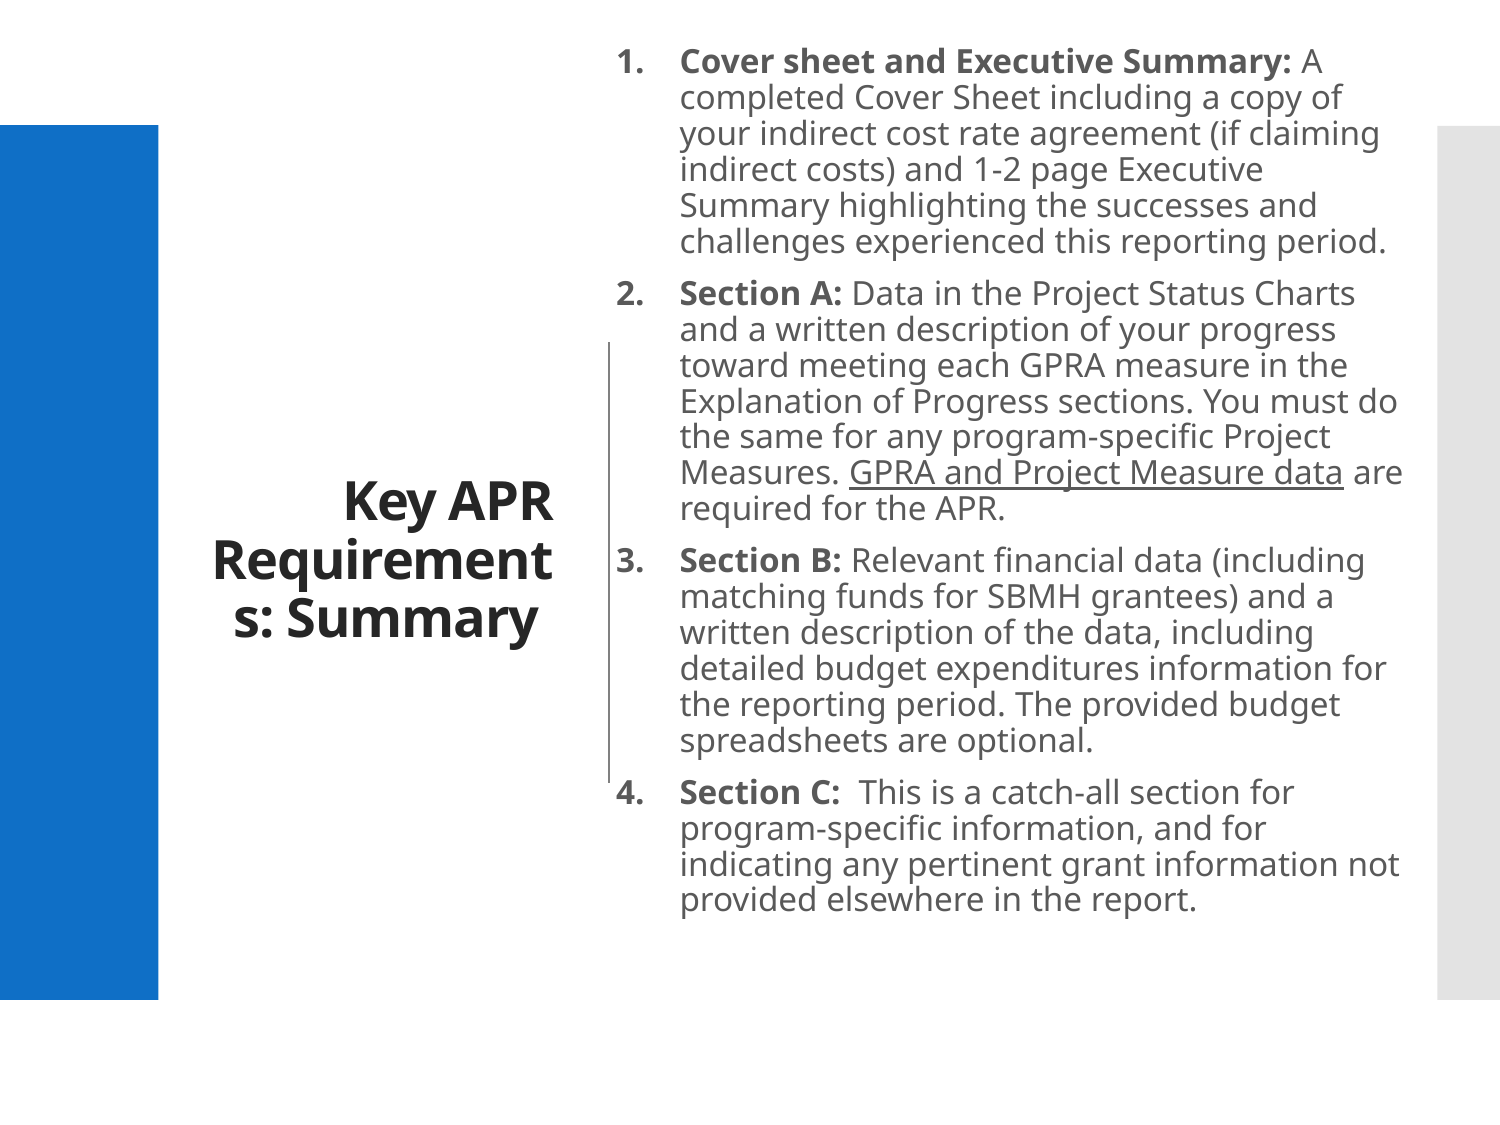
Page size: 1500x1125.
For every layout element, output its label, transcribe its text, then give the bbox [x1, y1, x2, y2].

list Cover sheet and Executive Summary: A completed Cover Sheet including a copy of your indirect cost rate agreement (if claiming indirect costs) and 1-2 page Executive Summary highlighting the successes and challenges experienced this reporting period. Section A: Data in the Project Status Charts and a written description of your progress toward meeting each GPRA measure in the Explanation of Progress sections. You must do the same for any program-specific Project Measures. GPRA and Project Measure data are required for the APR. Section B: Relevant financial data (including matching funds for SBMH grantees) and a written description of the data, including detailed budget expenditures information for the reporting period. The provided budget spreadsheets are optional. Section C: This is a catch-all section for program-specific information, and for indicating any pertinent grant information not provided elsewhere in the report. [601, 141, 1422, 1049]
title Key APR Requirements: Summary [189, 141, 568, 982]
text_box [0, 124, 159, 1001]
text_box [1437, 125, 1500, 1001]
text_box [0, 0, 1500, 1125]
